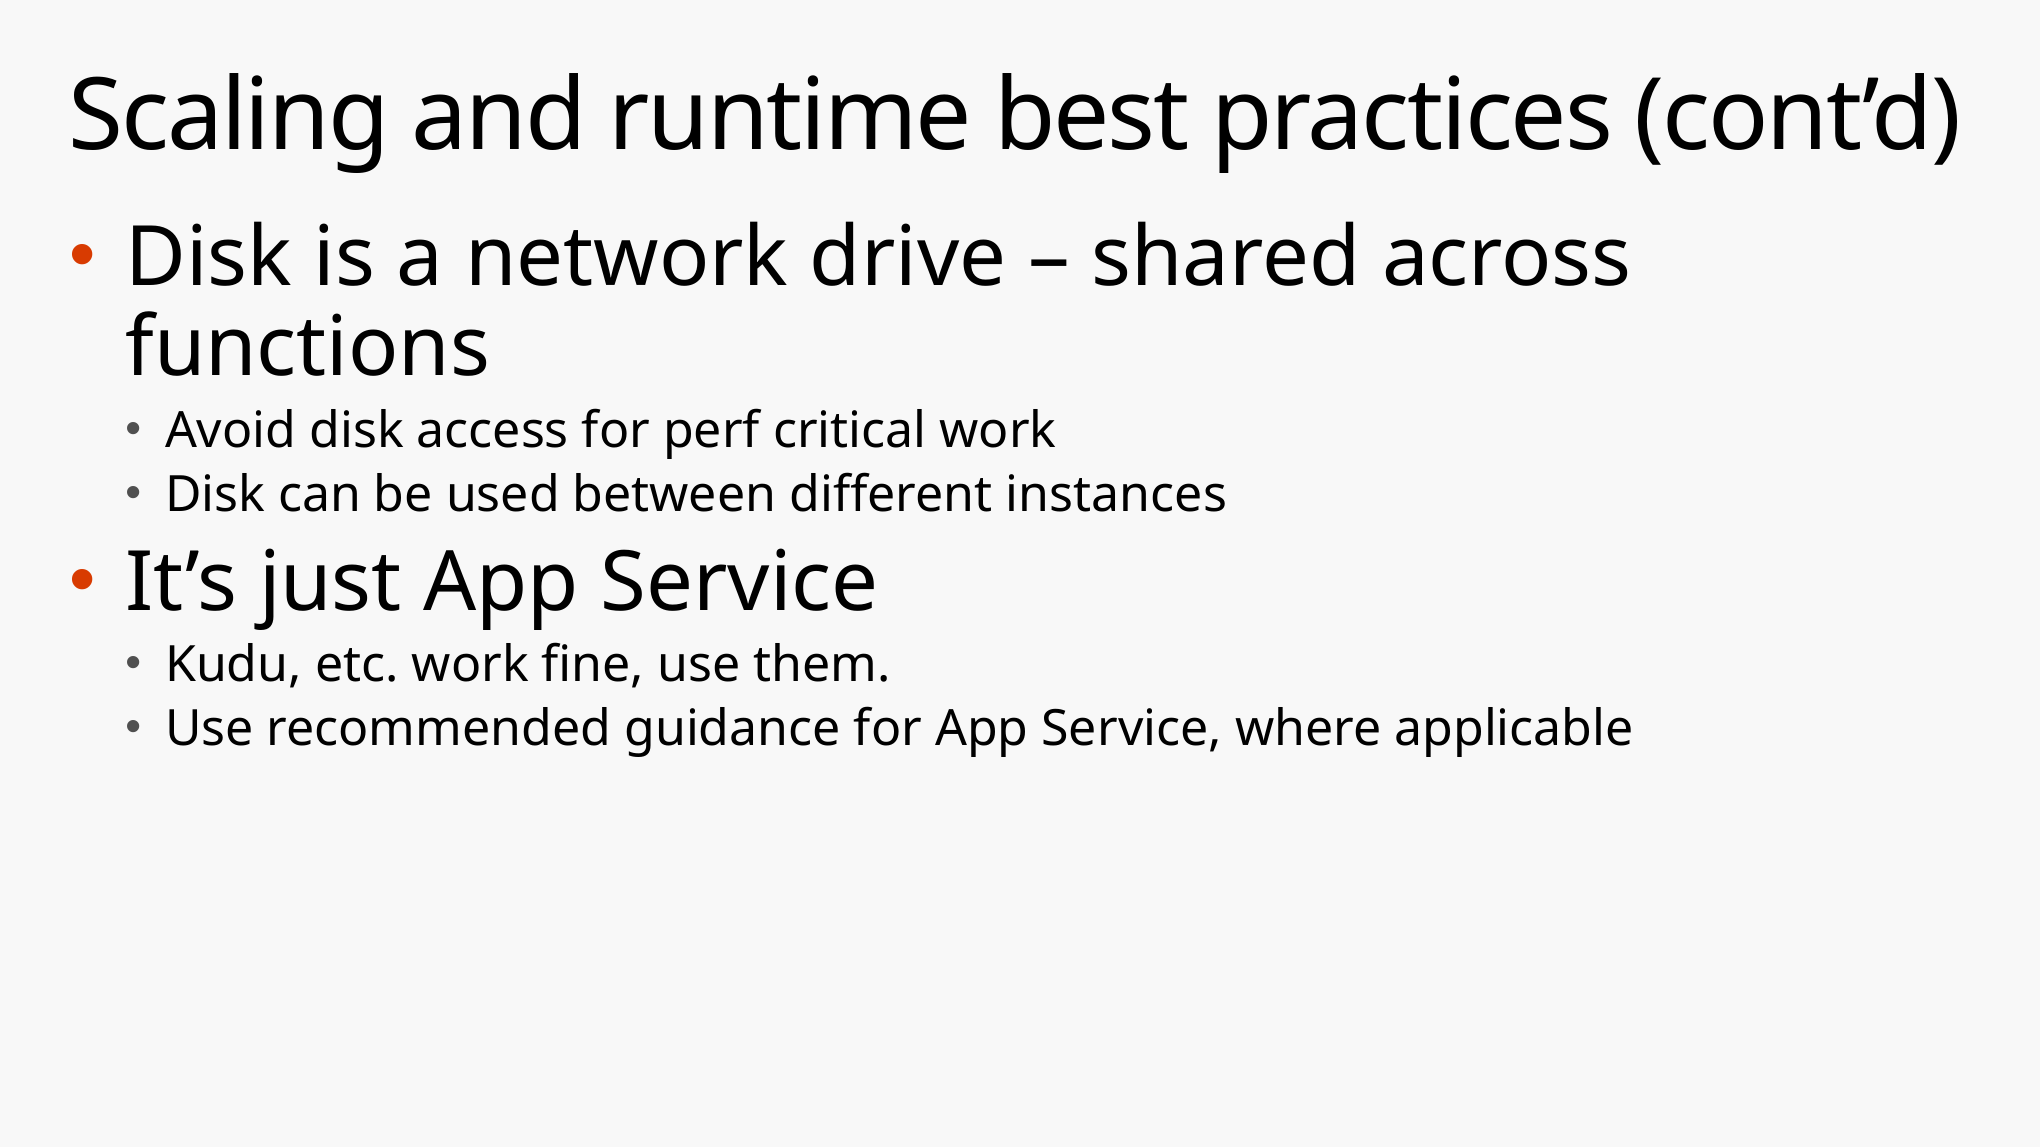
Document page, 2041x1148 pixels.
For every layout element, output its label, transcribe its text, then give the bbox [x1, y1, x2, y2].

list Disk is a network drive – shared across functions Avoid disk access for perf critical work Disk can be used between different instances It’s just App Service Kudu, etc. work fine, use them. Use recommended guidance for App Service, where applicable [45, 199, 1995, 699]
title Scaling and runtime best practices (cont’d) [45, 48, 1996, 199]
